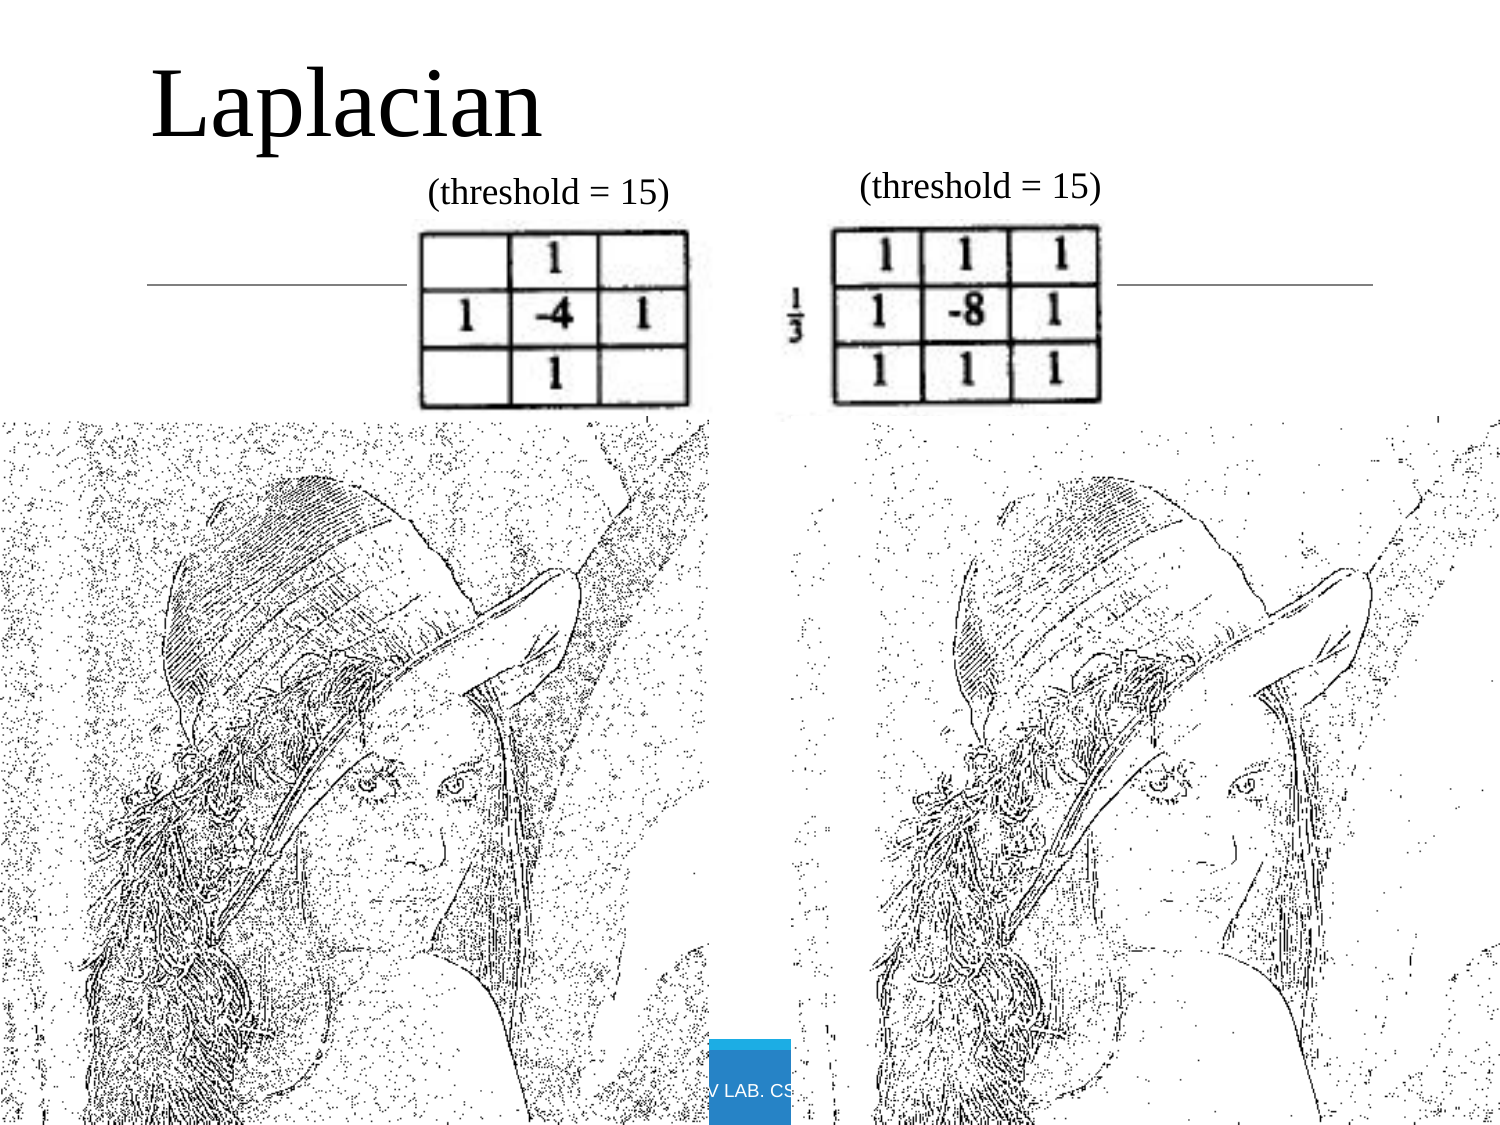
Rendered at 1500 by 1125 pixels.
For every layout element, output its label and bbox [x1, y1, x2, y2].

picture [0, 219, 1500, 1125]
text_box [412, 159, 688, 219]
title [135, 47, 1373, 285]
footer [709, 1059, 791, 1120]
text_box [844, 153, 1119, 214]
